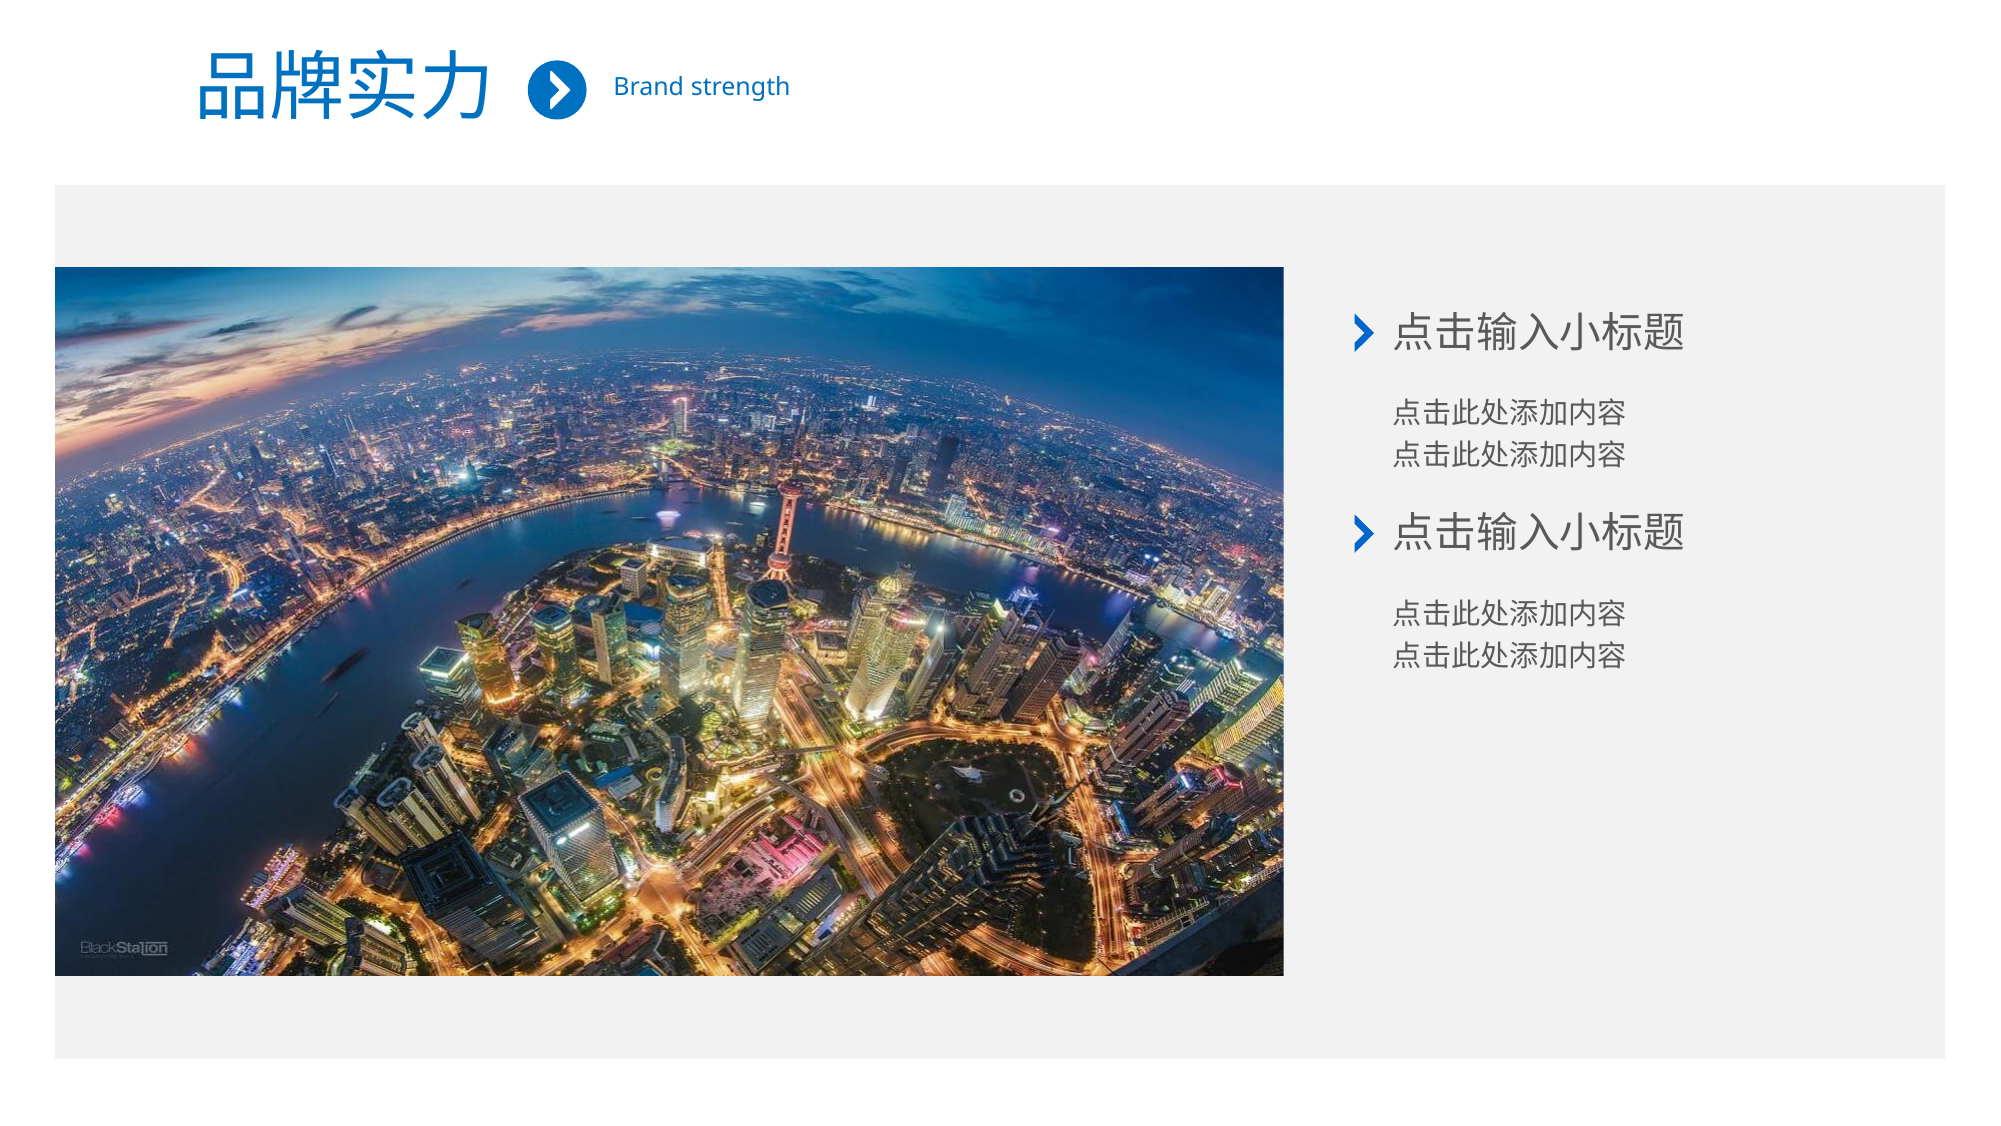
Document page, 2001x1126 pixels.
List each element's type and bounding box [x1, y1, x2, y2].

text_box [53, 265, 1286, 978]
text_box [53, 183, 1947, 1061]
text_box [114, 30, 975, 138]
text_box [1354, 498, 1785, 682]
text_box [1354, 297, 1785, 481]
